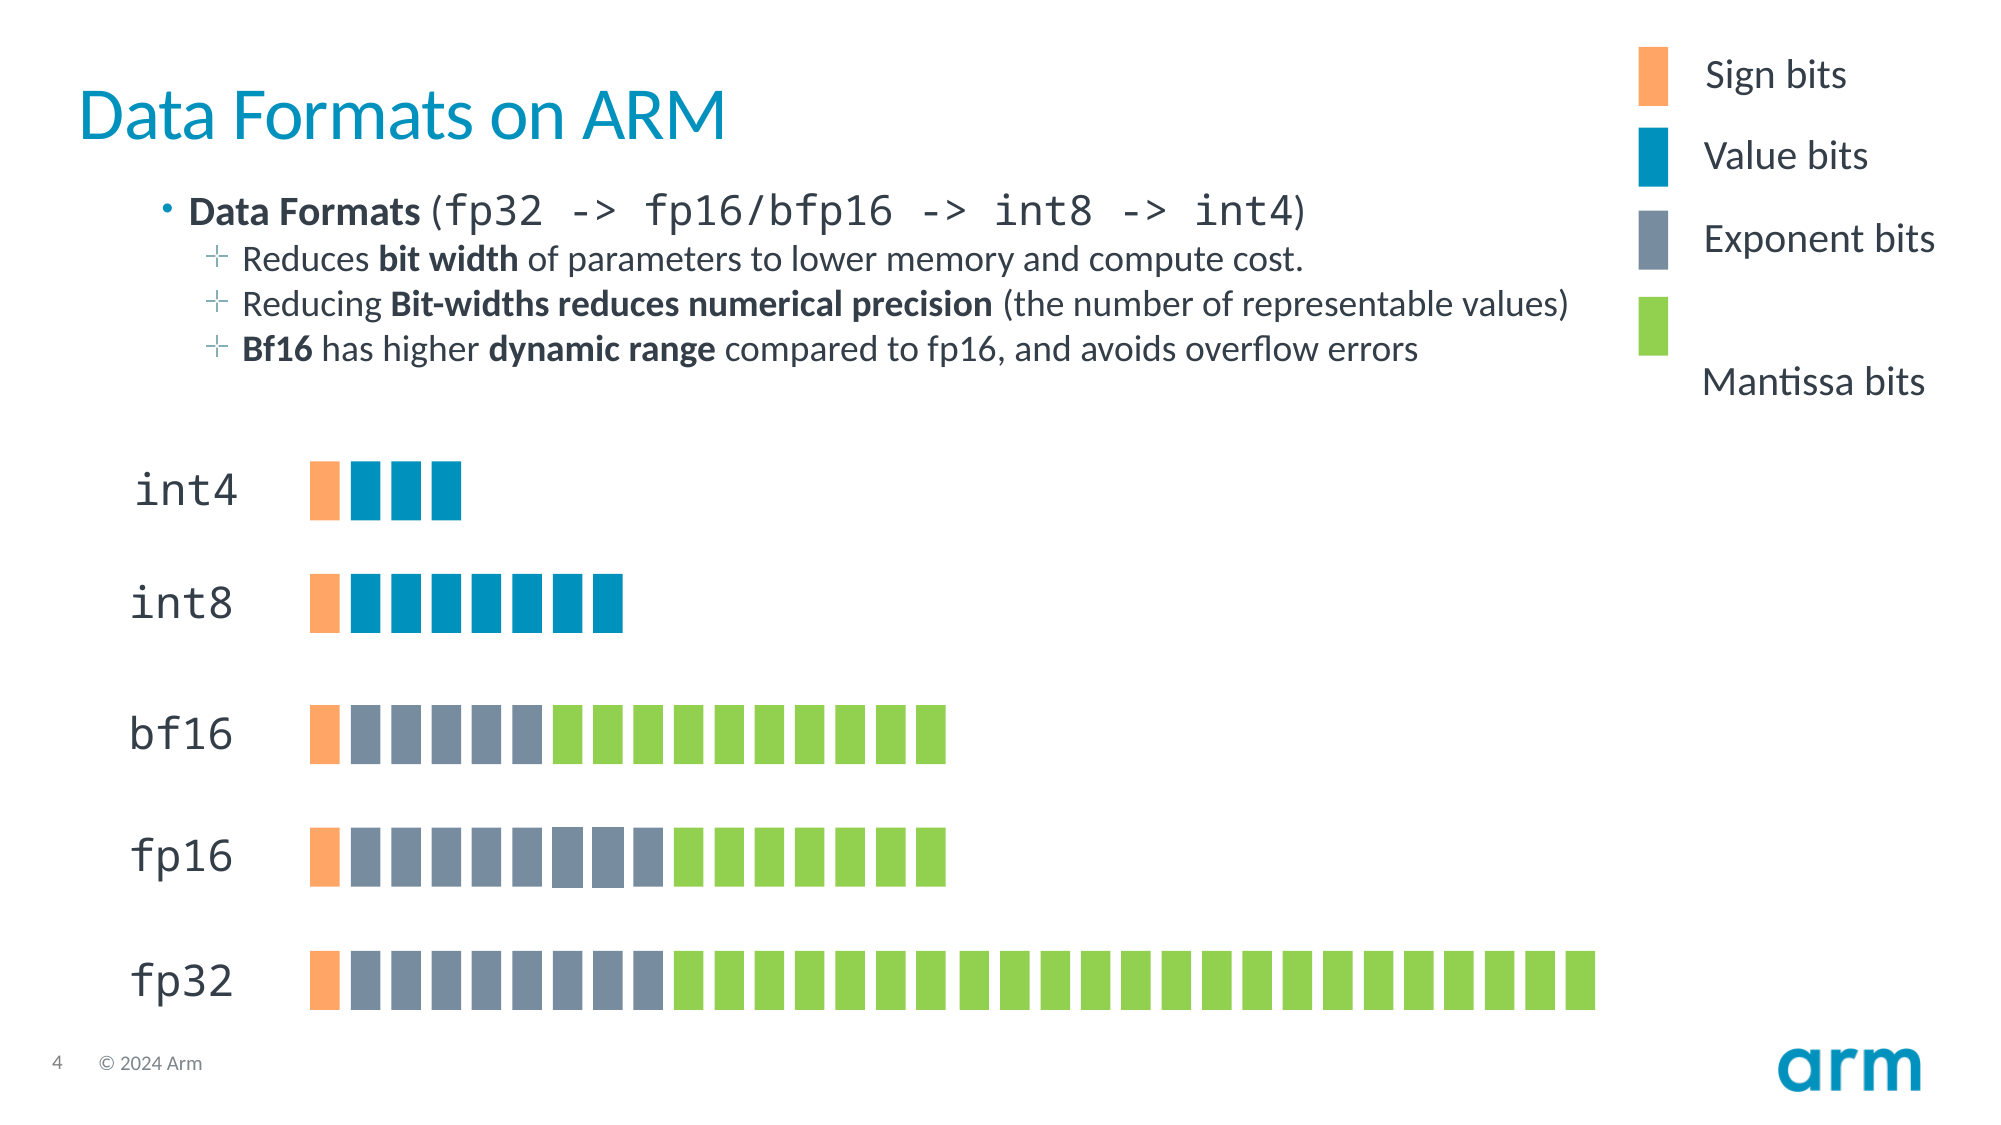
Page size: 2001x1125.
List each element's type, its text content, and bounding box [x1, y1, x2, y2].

text_box [390, 460, 422, 521]
text_box [511, 827, 543, 888]
text_box [309, 950, 341, 1011]
text_box [1638, 296, 1669, 353]
text_box [309, 573, 341, 634]
text_box [834, 950, 866, 1011]
text_box [431, 460, 462, 521]
text_box [1161, 950, 1192, 1011]
text_box Exponent bits [1621, 210, 1963, 273]
text_box [1565, 950, 1596, 1011]
text_box [1484, 950, 1515, 1011]
text_box [713, 827, 745, 888]
text_box [390, 950, 422, 1011]
text_box fp16 [128, 833, 270, 881]
text_box [350, 573, 381, 634]
text_box [1443, 950, 1475, 1011]
text_box [794, 950, 825, 1011]
text_box [915, 704, 947, 765]
text_box [350, 704, 381, 765]
text_box int8 [129, 580, 270, 628]
text_box [1363, 950, 1394, 1011]
text_box [350, 950, 381, 1011]
text_box [350, 827, 381, 888]
text_box [390, 704, 422, 765]
text_box [632, 704, 664, 765]
text_box Sign bits [1622, 46, 1862, 110]
text_box [592, 573, 624, 634]
text_box fp32 [128, 958, 270, 1006]
text_box [471, 704, 502, 765]
text_box [834, 704, 866, 765]
text_box [471, 573, 502, 634]
text_box [431, 573, 462, 634]
text_box [1241, 950, 1273, 1011]
text_box [511, 950, 543, 1011]
text_box Value bits [1621, 127, 1893, 191]
text_box [958, 950, 990, 1011]
text_box [1080, 950, 1111, 1011]
text_box bf16 [128, 711, 270, 759]
text_box [999, 950, 1031, 1011]
text_box [754, 950, 785, 1011]
text_box [552, 827, 583, 888]
text_box [632, 827, 664, 888]
text_box [713, 950, 745, 1011]
title Data Formats on ARM [78, 78, 1922, 186]
text_box [390, 827, 422, 888]
text_box [552, 950, 583, 1011]
text_box [431, 950, 462, 1011]
text_box [309, 827, 341, 888]
text_box [713, 704, 745, 765]
text_box [471, 827, 502, 888]
text_box [1322, 950, 1354, 1011]
text_box [673, 827, 704, 888]
text_box [309, 460, 341, 521]
text_box [915, 827, 947, 888]
picture [1777, 1047, 1922, 1093]
text_box [915, 950, 947, 1011]
text_box [673, 704, 704, 765]
picture [206, 245, 228, 267]
text_box [632, 950, 664, 1011]
text_box [794, 827, 825, 888]
text_box [471, 950, 502, 1011]
text_box [1120, 950, 1152, 1011]
picture [206, 290, 228, 312]
text_box [552, 704, 583, 765]
text_box [511, 704, 543, 765]
text_box [552, 573, 583, 634]
text_box [431, 704, 462, 765]
text_box [875, 704, 907, 765]
text_box [754, 704, 785, 765]
text_box Data Formats (fp32 -> fp16/bfp16 -> int8 -> int4) Reduces bit width of parameters to lower memory and compute cost. Reducing Bit-widths reduces numerical precision (the number of representable values) Bf16 has higher dynamic range compared to fp16, and avoids overflow errors [78, 183, 1706, 391]
text_box [794, 704, 825, 765]
text_box [309, 704, 341, 765]
text_box [592, 704, 624, 765]
text_box [875, 827, 907, 888]
text_box [1403, 950, 1435, 1011]
text_box Mantissa bits [1618, 353, 2000, 417]
text_box [673, 950, 704, 1011]
text_box [431, 827, 462, 888]
text_box [1282, 950, 1313, 1011]
text_box [875, 950, 907, 1011]
text_box [1524, 950, 1556, 1011]
text_box [1201, 950, 1233, 1011]
text_box [592, 827, 624, 888]
text_box [592, 950, 624, 1011]
text_box [350, 460, 381, 521]
text_box [754, 827, 785, 888]
text_box [1040, 950, 1071, 1011]
text_box [834, 827, 866, 888]
text_box [511, 573, 543, 634]
picture [206, 335, 228, 357]
text_box [390, 573, 422, 634]
text_box int4 [133, 467, 274, 515]
